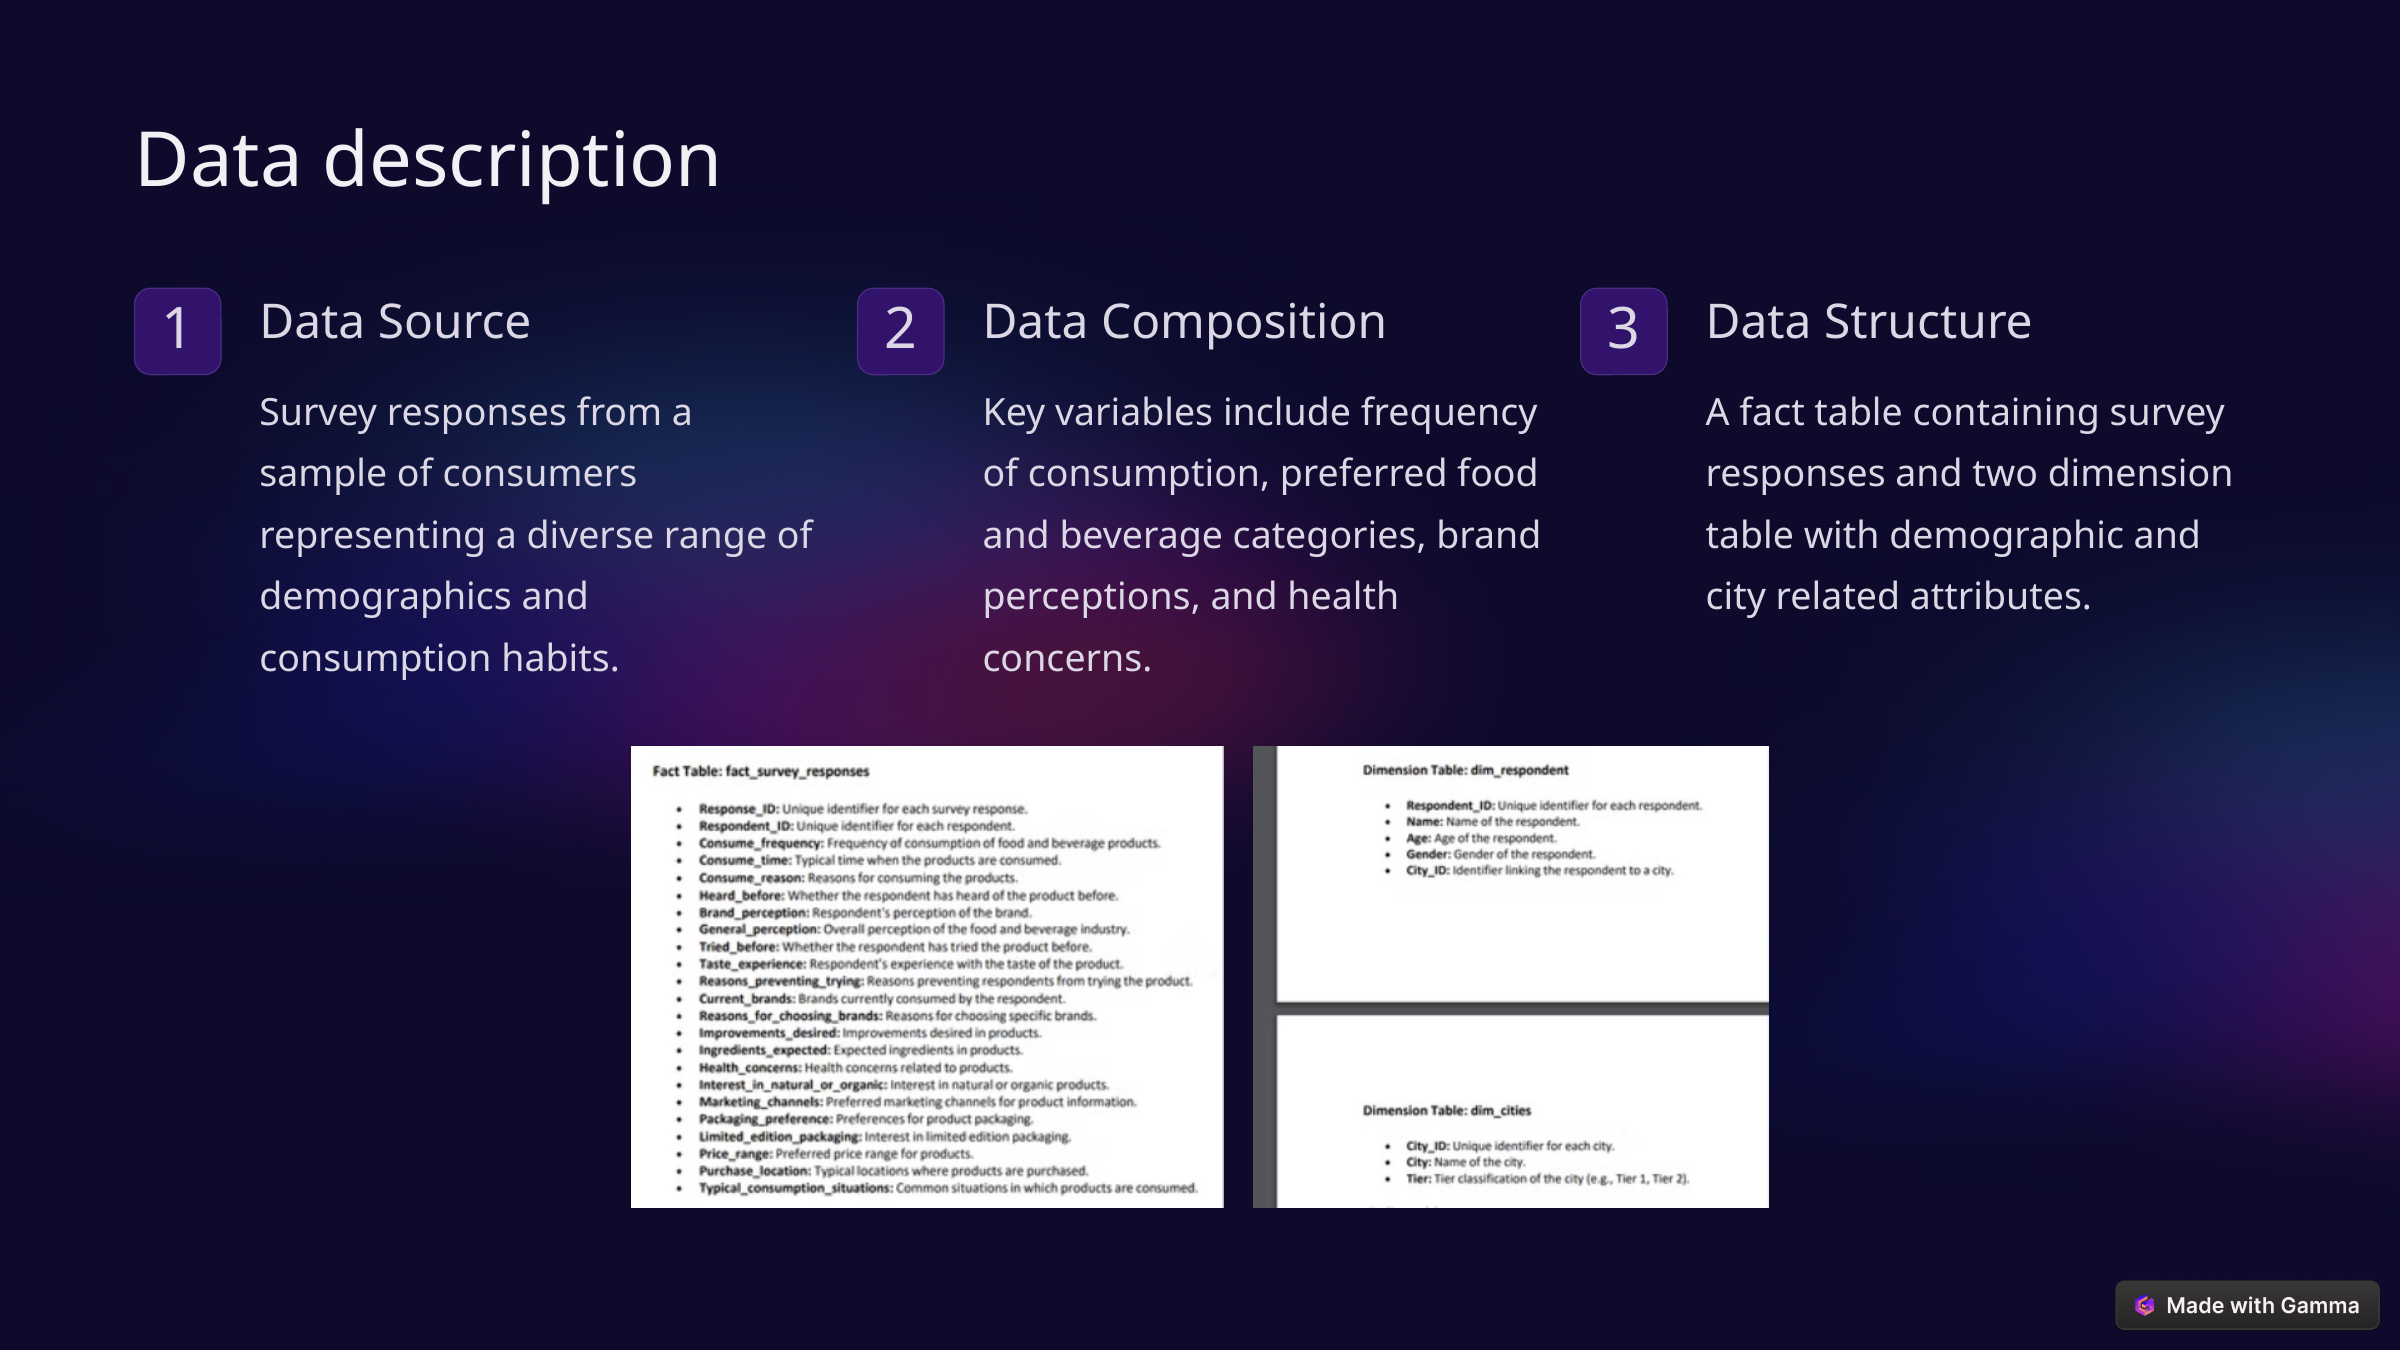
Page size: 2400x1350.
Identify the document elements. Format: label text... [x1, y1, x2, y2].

text_box [857, 288, 945, 375]
text_box 2 [884, 302, 918, 361]
text_box 1 [167, 302, 189, 361]
text_box [1580, 288, 1668, 375]
text_box Data Composition [982, 288, 1463, 349]
text_box A fact table containing survey responses and two dimension table with demographic and city related attributes. [1705, 371, 2266, 618]
picture [1253, 746, 1769, 1208]
text_box Data Structure [1705, 288, 2186, 349]
text_box 3 [1607, 302, 1641, 361]
text_box Key variables include frequency of consumption, preferred food and beverage categories, brand perceptions, and health concerns. [982, 371, 1543, 679]
text_box [134, 288, 221, 375]
picture [631, 746, 1224, 1208]
text_box Survey responses from a sample of consumers representing a diverse range of demographics and consumption habits. [259, 371, 820, 618]
picture [2106, 1271, 2389, 1339]
text_box Data description [134, 105, 904, 202]
text_box Data Source [259, 288, 740, 349]
